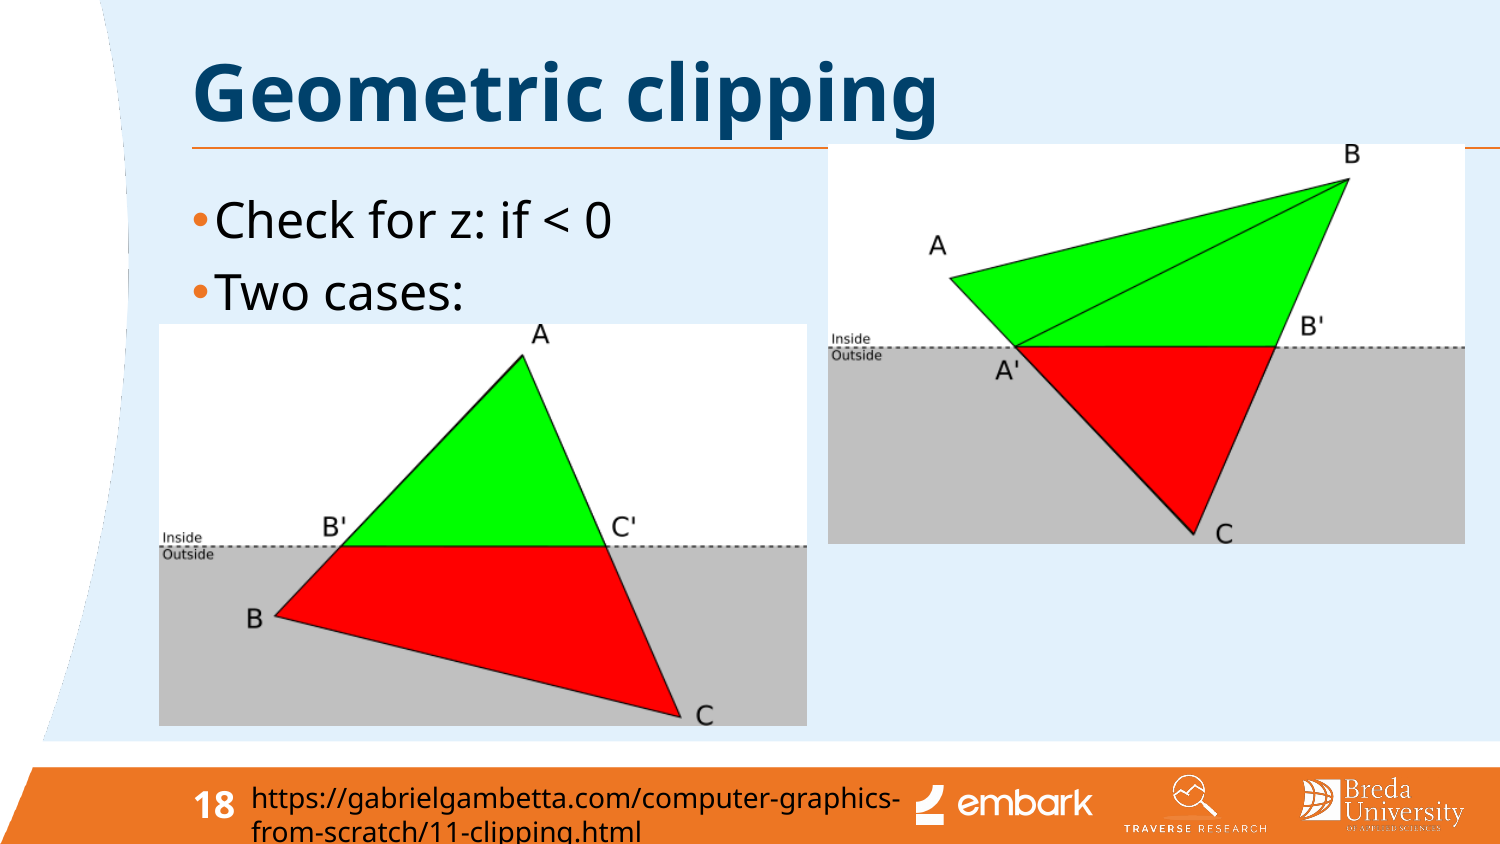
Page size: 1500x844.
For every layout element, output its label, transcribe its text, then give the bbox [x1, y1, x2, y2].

list Check for z: if < 0 Two cases: [191, 176, 1341, 741]
picture [0, 0, 1500, 844]
slide_number 18 [177, 773, 236, 819]
text_box https://gabrielgambetta.com/computer-graphics-from-scratch/11-clipping.html [236, 773, 987, 844]
title Geometric clipping [191, 3, 1341, 138]
